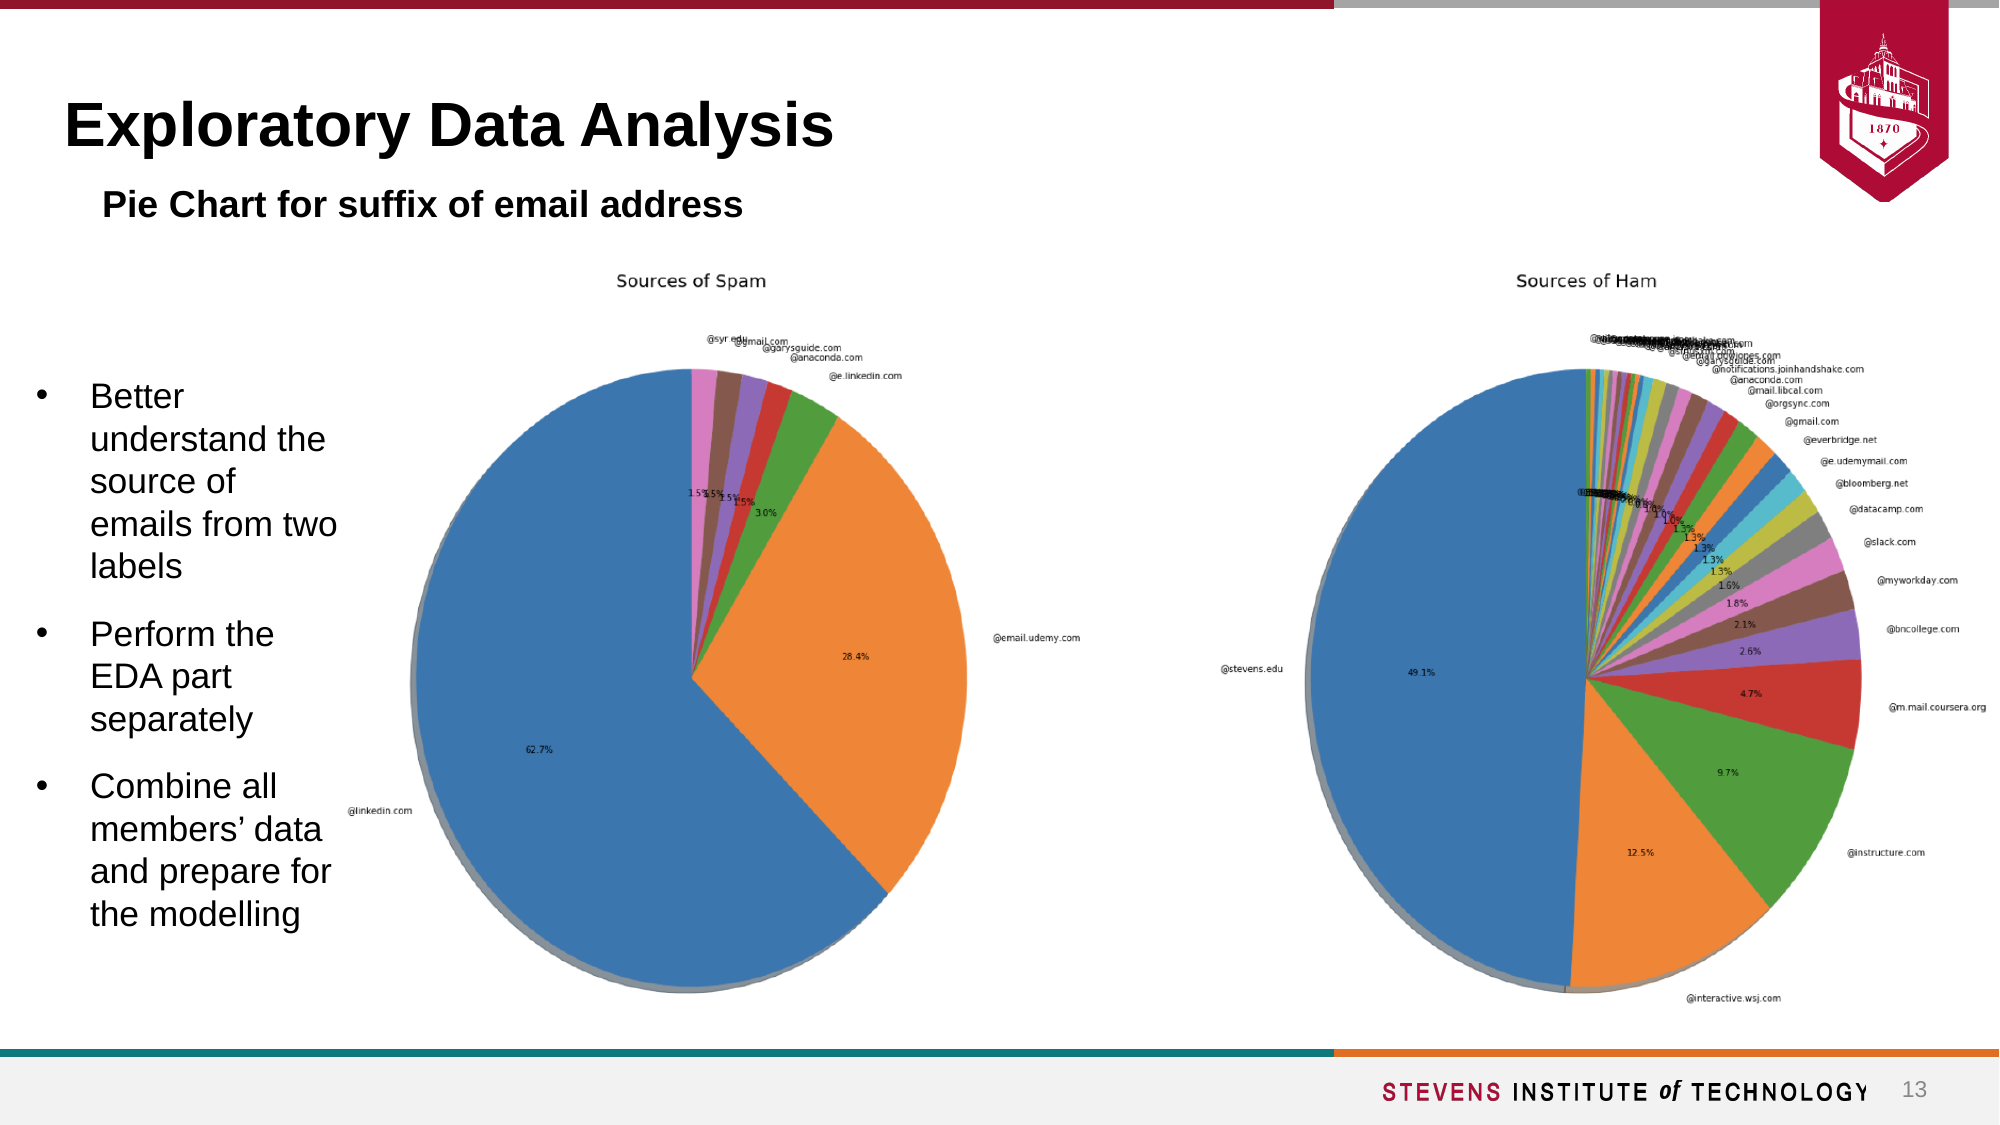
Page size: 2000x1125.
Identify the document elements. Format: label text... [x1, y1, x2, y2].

slide_number 13 [1862, 1057, 1967, 1118]
title Exploratory Data Analysis [49, 68, 1647, 157]
list Better understand the source of emails from two labels Perform the EDA part separately Combine all members’ data and prepare for the modelling [0, 358, 300, 956]
picture [1383, 1080, 1862, 1101]
picture [1819, 0, 1949, 202]
picture [307, 268, 2000, 1046]
list Pie Chart for suffix of email address [49, 165, 1652, 232]
